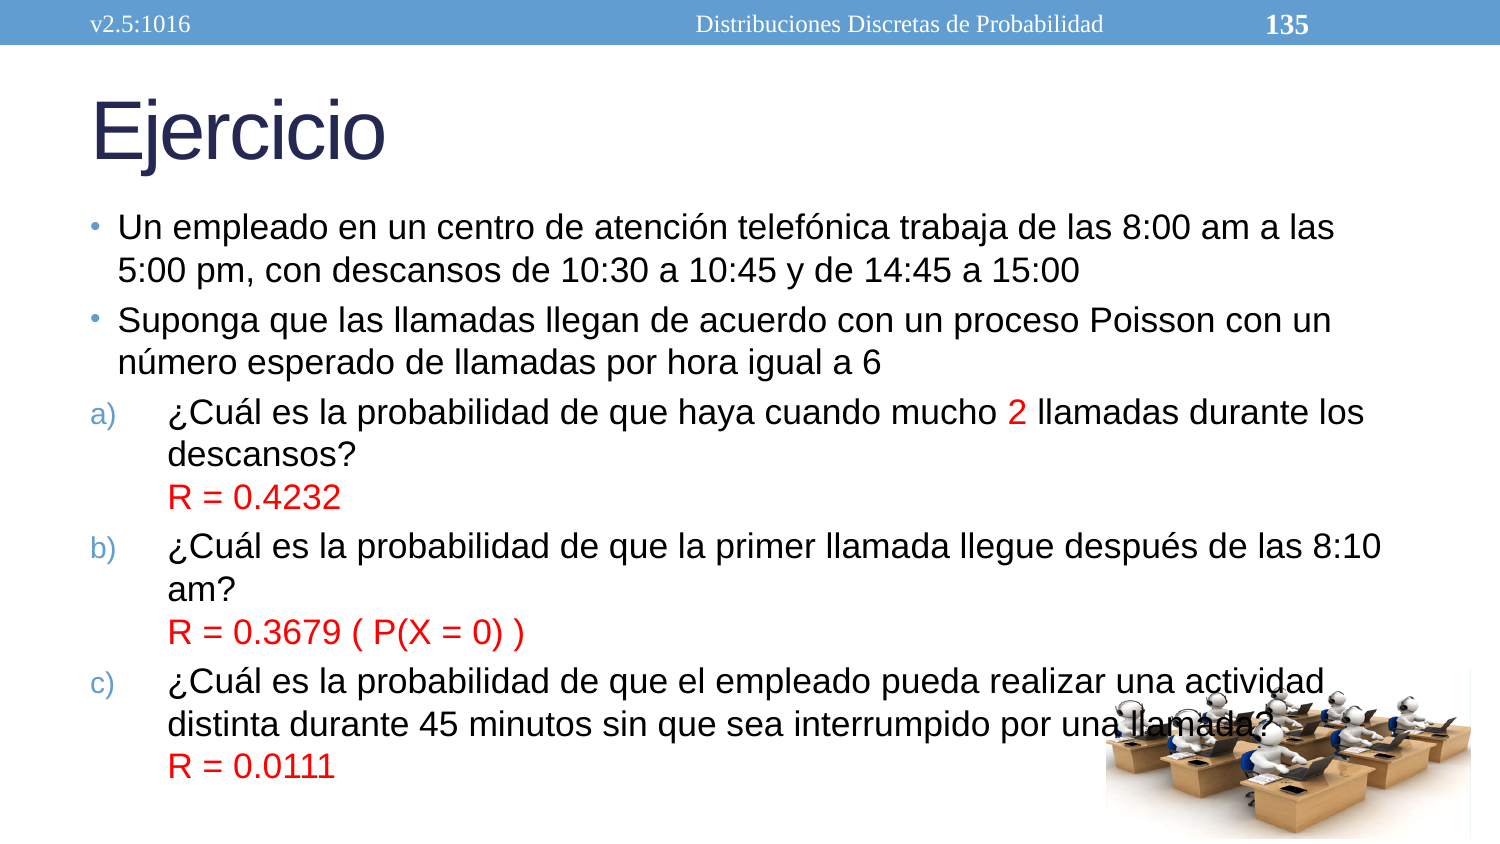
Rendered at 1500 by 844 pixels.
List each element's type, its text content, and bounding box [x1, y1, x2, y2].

slide_number v2.5:1016 [75, 2, 550, 43]
slide_number 135 [1250, 2, 1425, 43]
title Ejercicio [75, 65, 1425, 188]
picture [1106, 669, 1471, 839]
list Un empleado en un centro de atención telefónica trabaja de las 8:00 am a las 5:00 pm, con descansos de 10:30 a 10:45 y de 14:45 a 15:00 Suponga que las llamadas llegan de acuerdo con un proceso Poisson con un número esperado de llamadas por hora igual a 6 ¿Cuál es la probabilidad de que haya cuando mucho 2 llamadas durante los descansos? R = 0.4232 ¿Cuál es la probabilidad de que la primer llamada llegue después de las 8:10 am? R = 0.3679 ( P(X = 0) ) ¿Cuál es la probabilidad de que el empleado pueda realizar una actividad distinta durante 45 minutos sin que sea interrumpido por una llamada? R = 0.0111 [75, 196, 1425, 797]
footer Distribuciones Discretas de Probabilidad [562, 2, 1238, 43]
